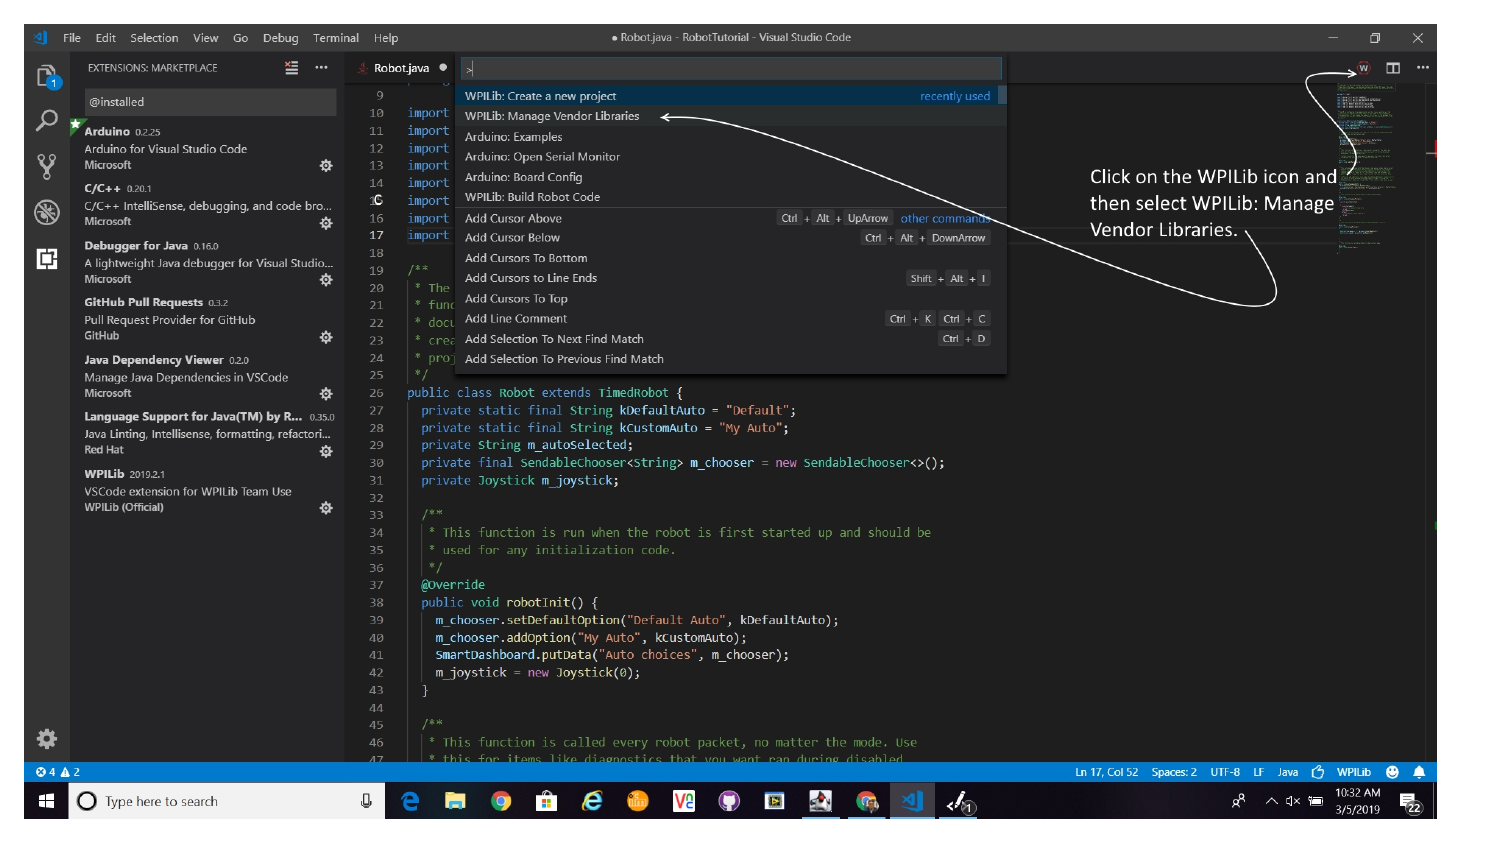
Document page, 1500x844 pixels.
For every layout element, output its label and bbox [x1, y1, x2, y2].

picture [24, 24, 1437, 819]
